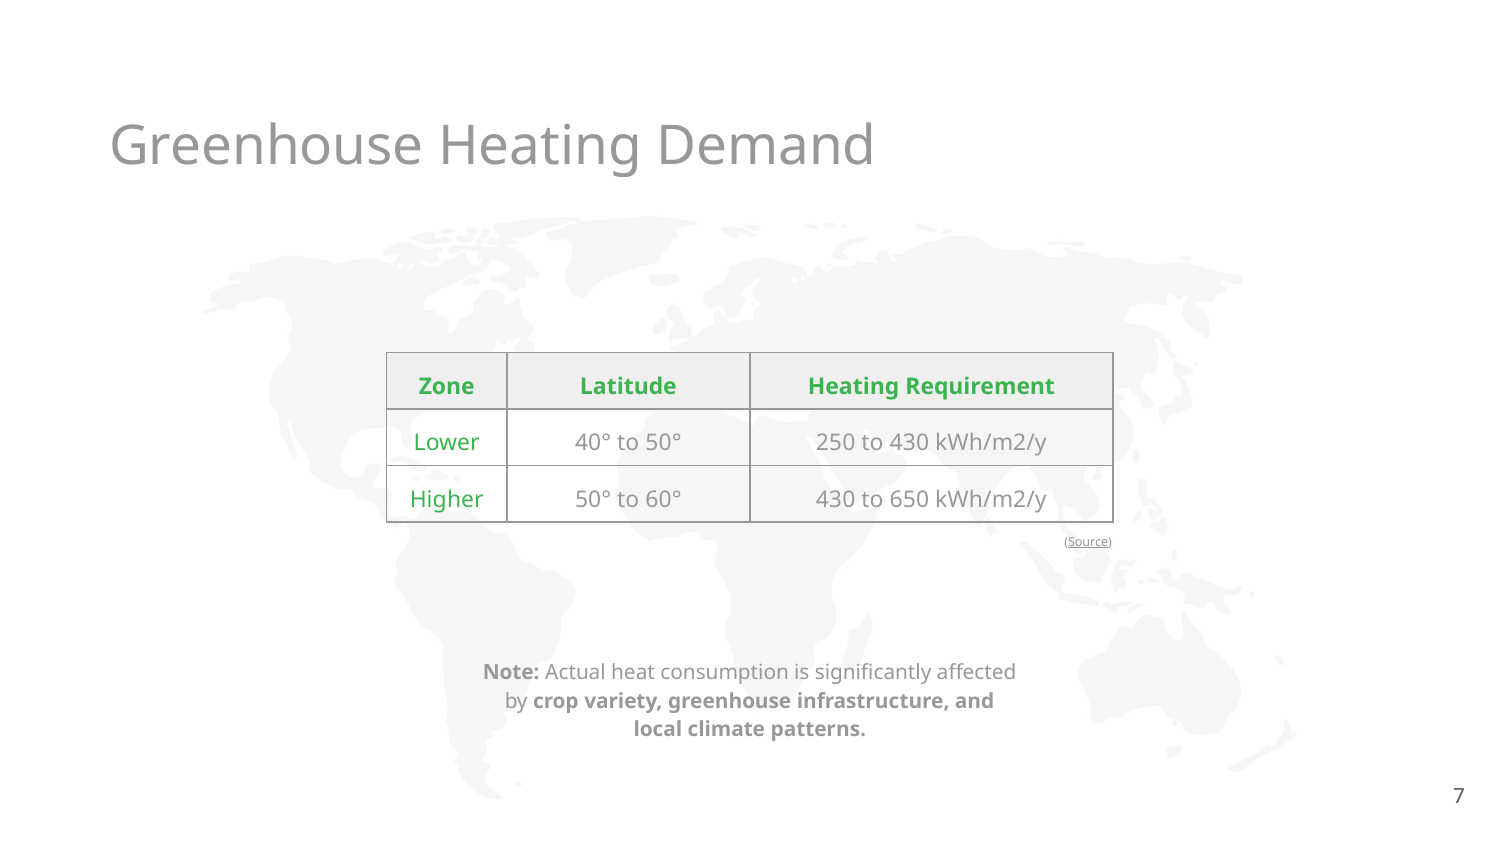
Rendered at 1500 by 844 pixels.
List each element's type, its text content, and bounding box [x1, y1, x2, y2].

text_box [200, 215, 1299, 801]
slide_number 7 [1389, 764, 1480, 830]
text_box Greenhouse Heating Demand [94, 94, 1023, 191]
